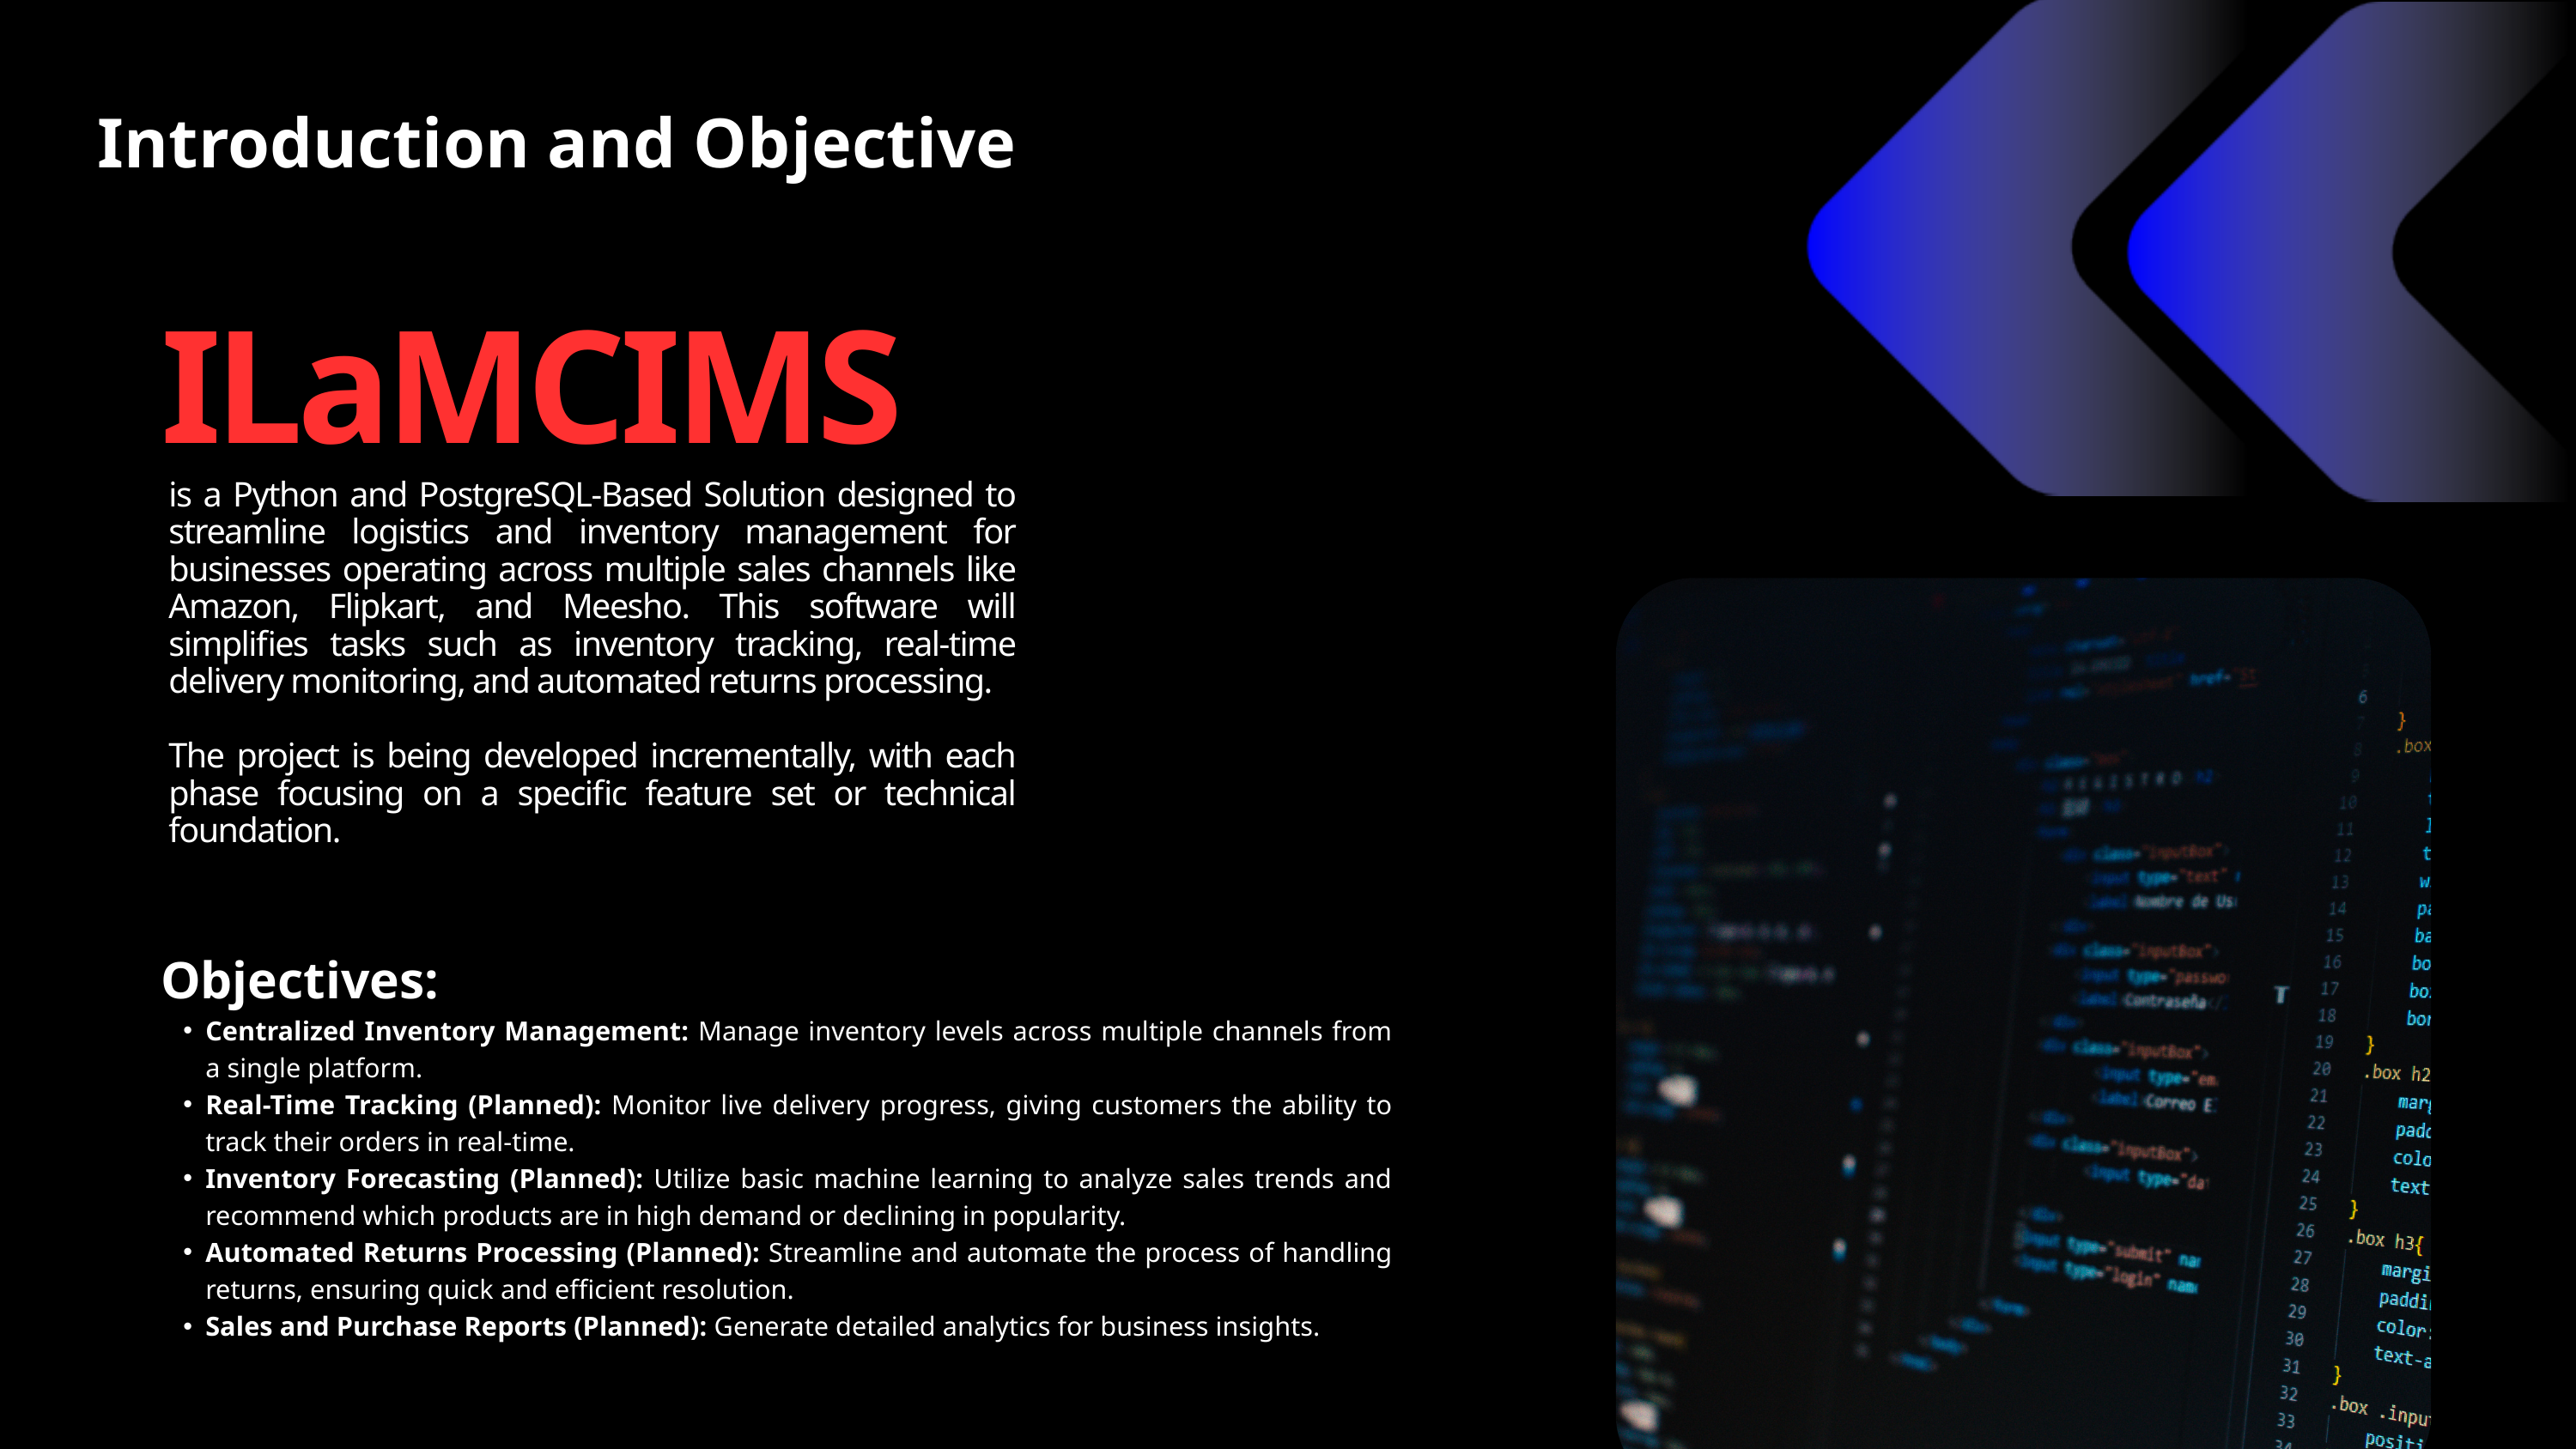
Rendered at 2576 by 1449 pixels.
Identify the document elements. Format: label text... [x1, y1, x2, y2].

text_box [1615, 578, 2432, 1449]
text_box Introduction and Objective [30, 86, 1084, 181]
text_box is a Python and PostgreSQL-Based Solution designed to streamline logistics and inventory management for businesses operating across multiple sales channels like Amazon, Flipkart, and Meesho. This software will simplifies tasks such as inventory tracking, real-time delivery monitoring, and automated returns processing. The project is being developed incrementally, with each phase focusing on a specific feature set or technical foundation. [168, 476, 1017, 919]
text_box Objectives: Centralized Inventory Management: Manage inventory levels across multiple channels from a single platform. Real-Time Tracking (Planned): Monitor live delivery progress, giving customers the ability to track their orders in real-time. Inventory Forecasting (Planned): Utilize basic machine learning to analyze sales trends and recommend which products are in high demand or declining in popularity. Automated Returns Processing (Planned): Streamline and automate the process of handling returns, ensuring quick and efficient resolution. Sales and Purchase Reports (Planned): Generate detailed analytics for business insights. [161, 919, 1393, 1343]
text_box [1801, 0, 2300, 496]
text_box ILaMCIMS [161, 303, 1464, 476]
text_box [2123, 2, 2576, 502]
